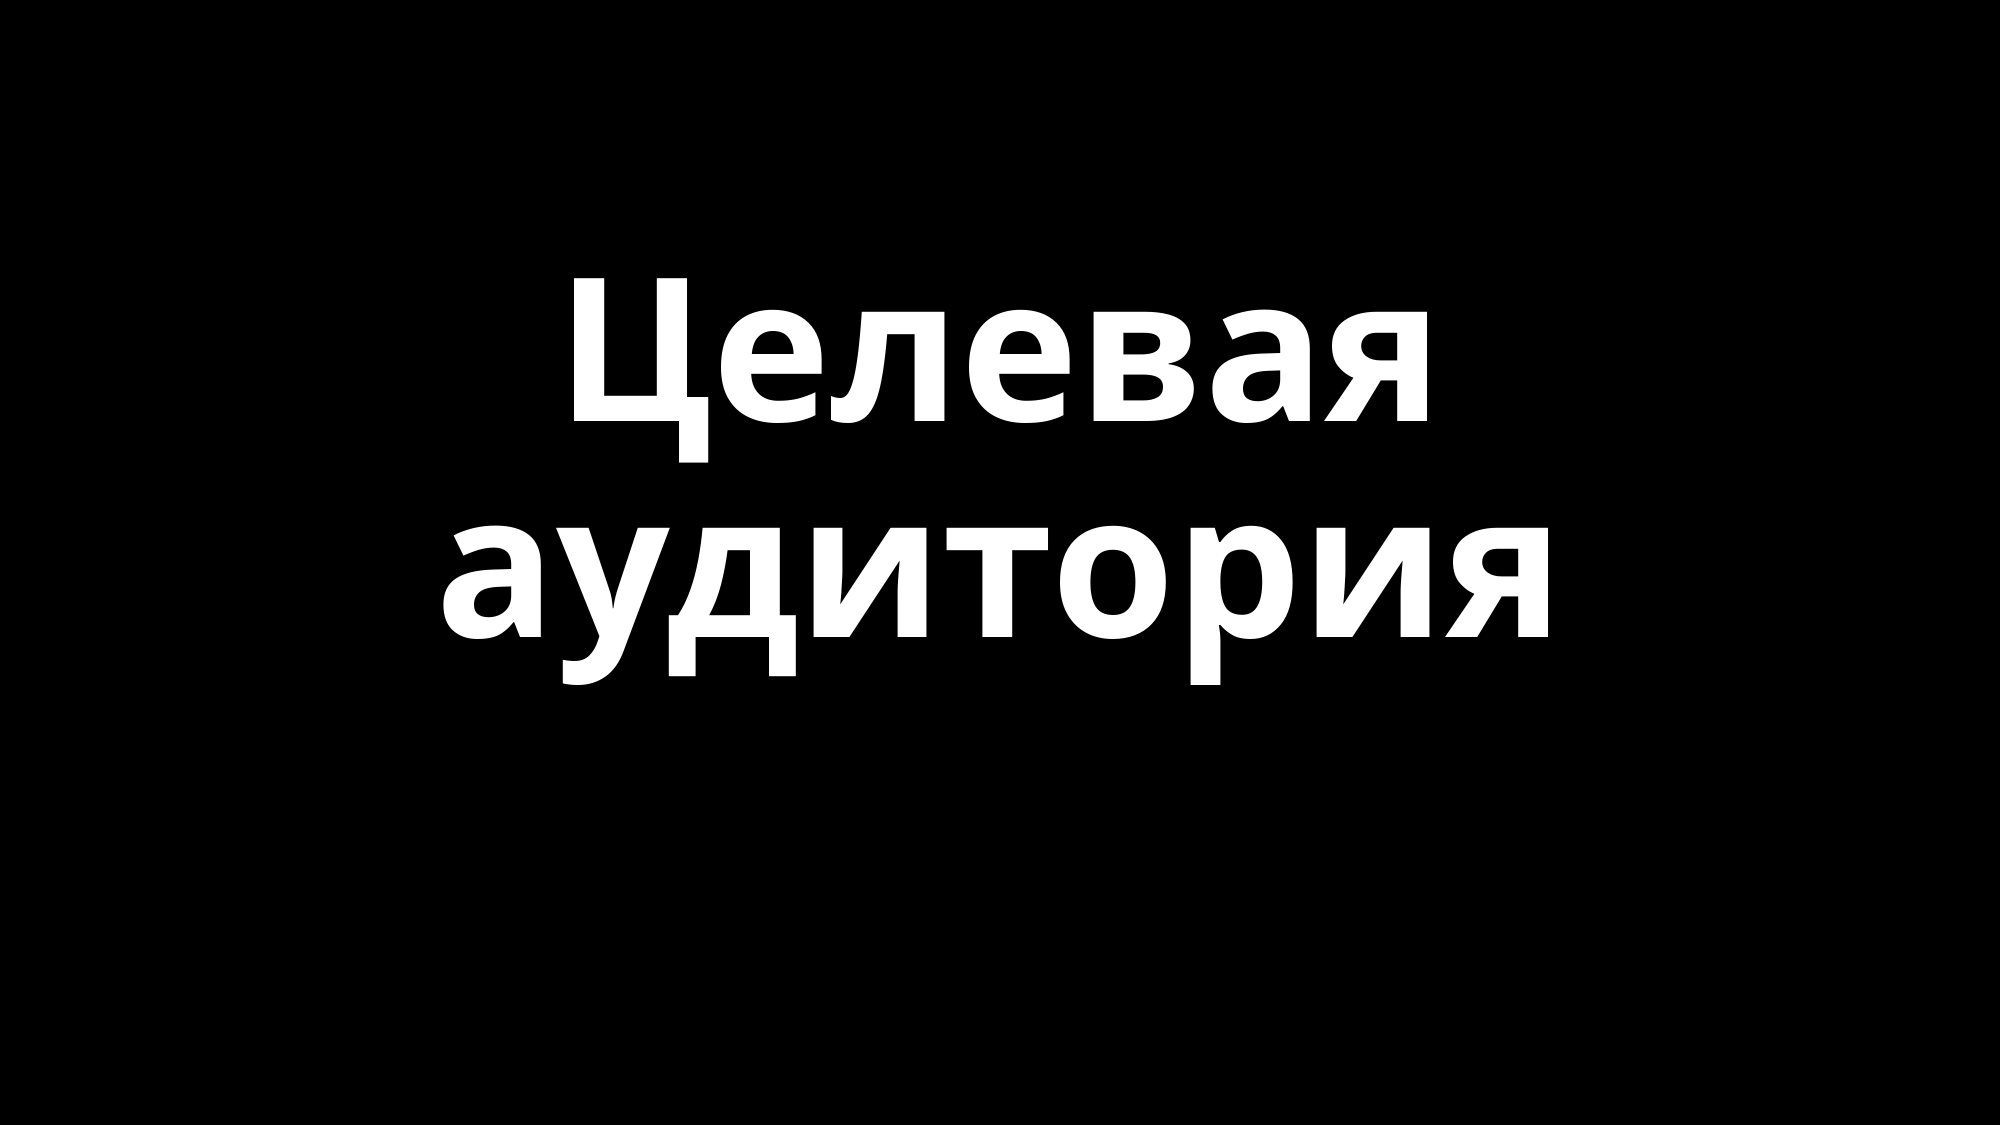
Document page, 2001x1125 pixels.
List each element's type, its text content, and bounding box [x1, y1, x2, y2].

title Целевая аудитория [137, 128, 1863, 800]
